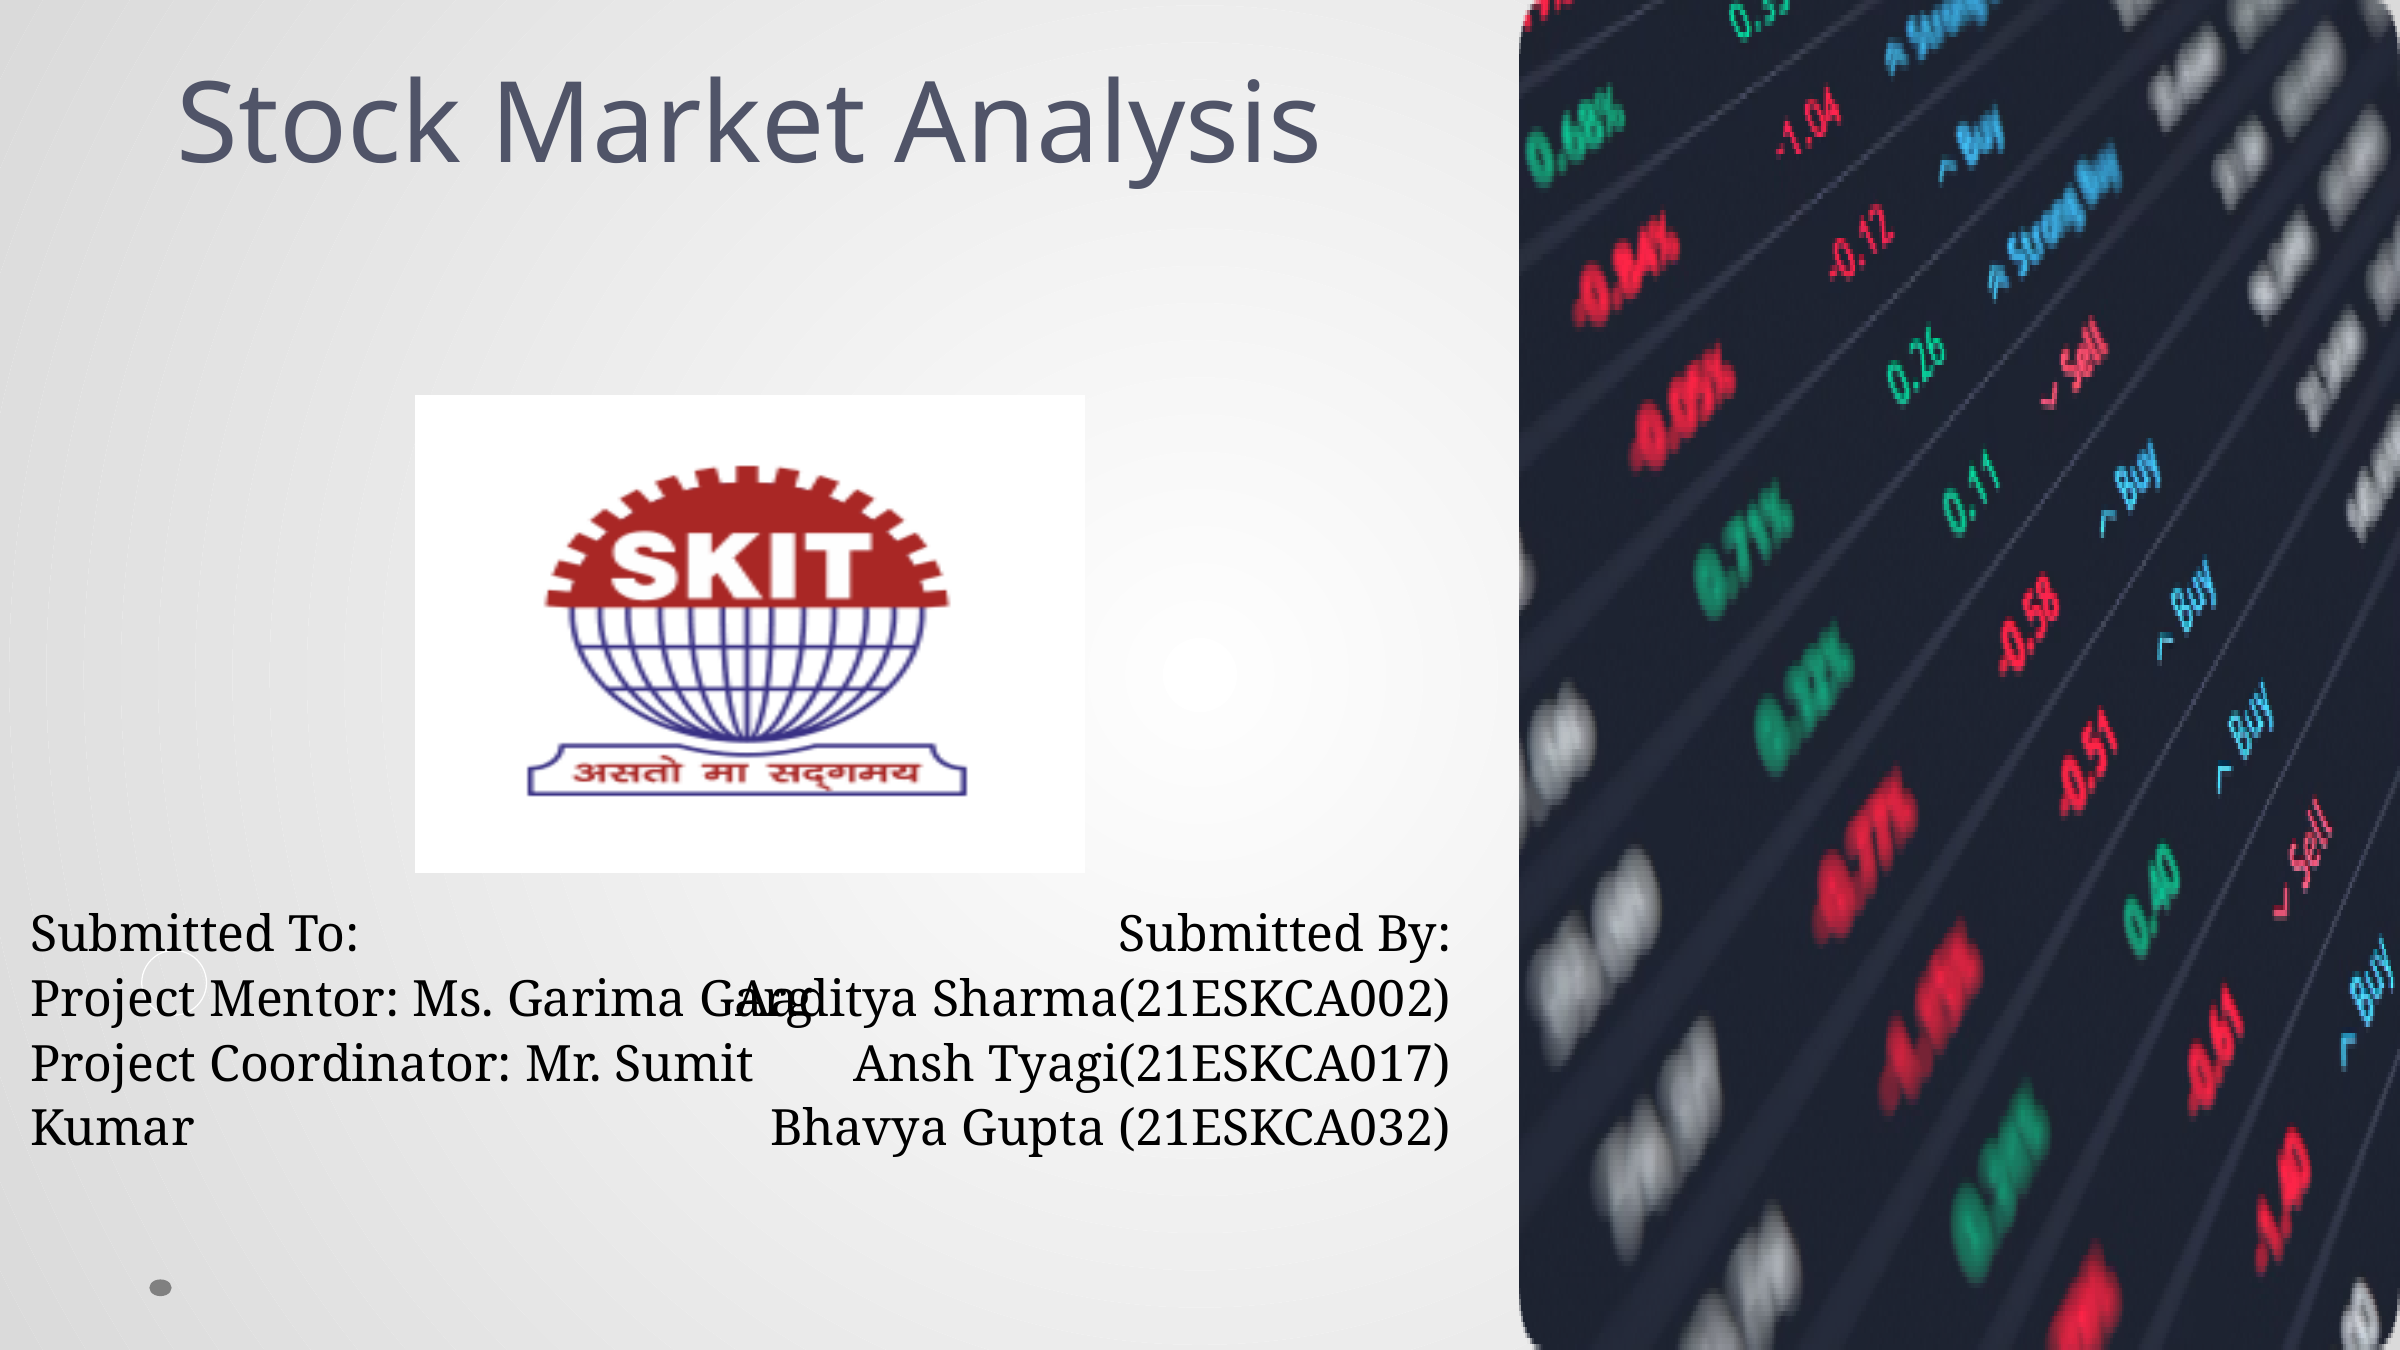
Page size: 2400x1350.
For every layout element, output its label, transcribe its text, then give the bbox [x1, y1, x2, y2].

text_box Submitted To: Project Mentor: Ms. Garima Garg Project Coordinator: Mr. Sumit Kumar [30, 897, 843, 1272]
picture [1518, 0, 2400, 1350]
text_box Submitted By: Aaditya Sharma(21ESKCA002) Ansh Tyagi(21ESKCA017) Bhavya Gupta (21ESKCA032) [843, 897, 1452, 1186]
text_box Stock Market Analysis [141, 58, 1359, 175]
picture [415, 395, 1085, 873]
